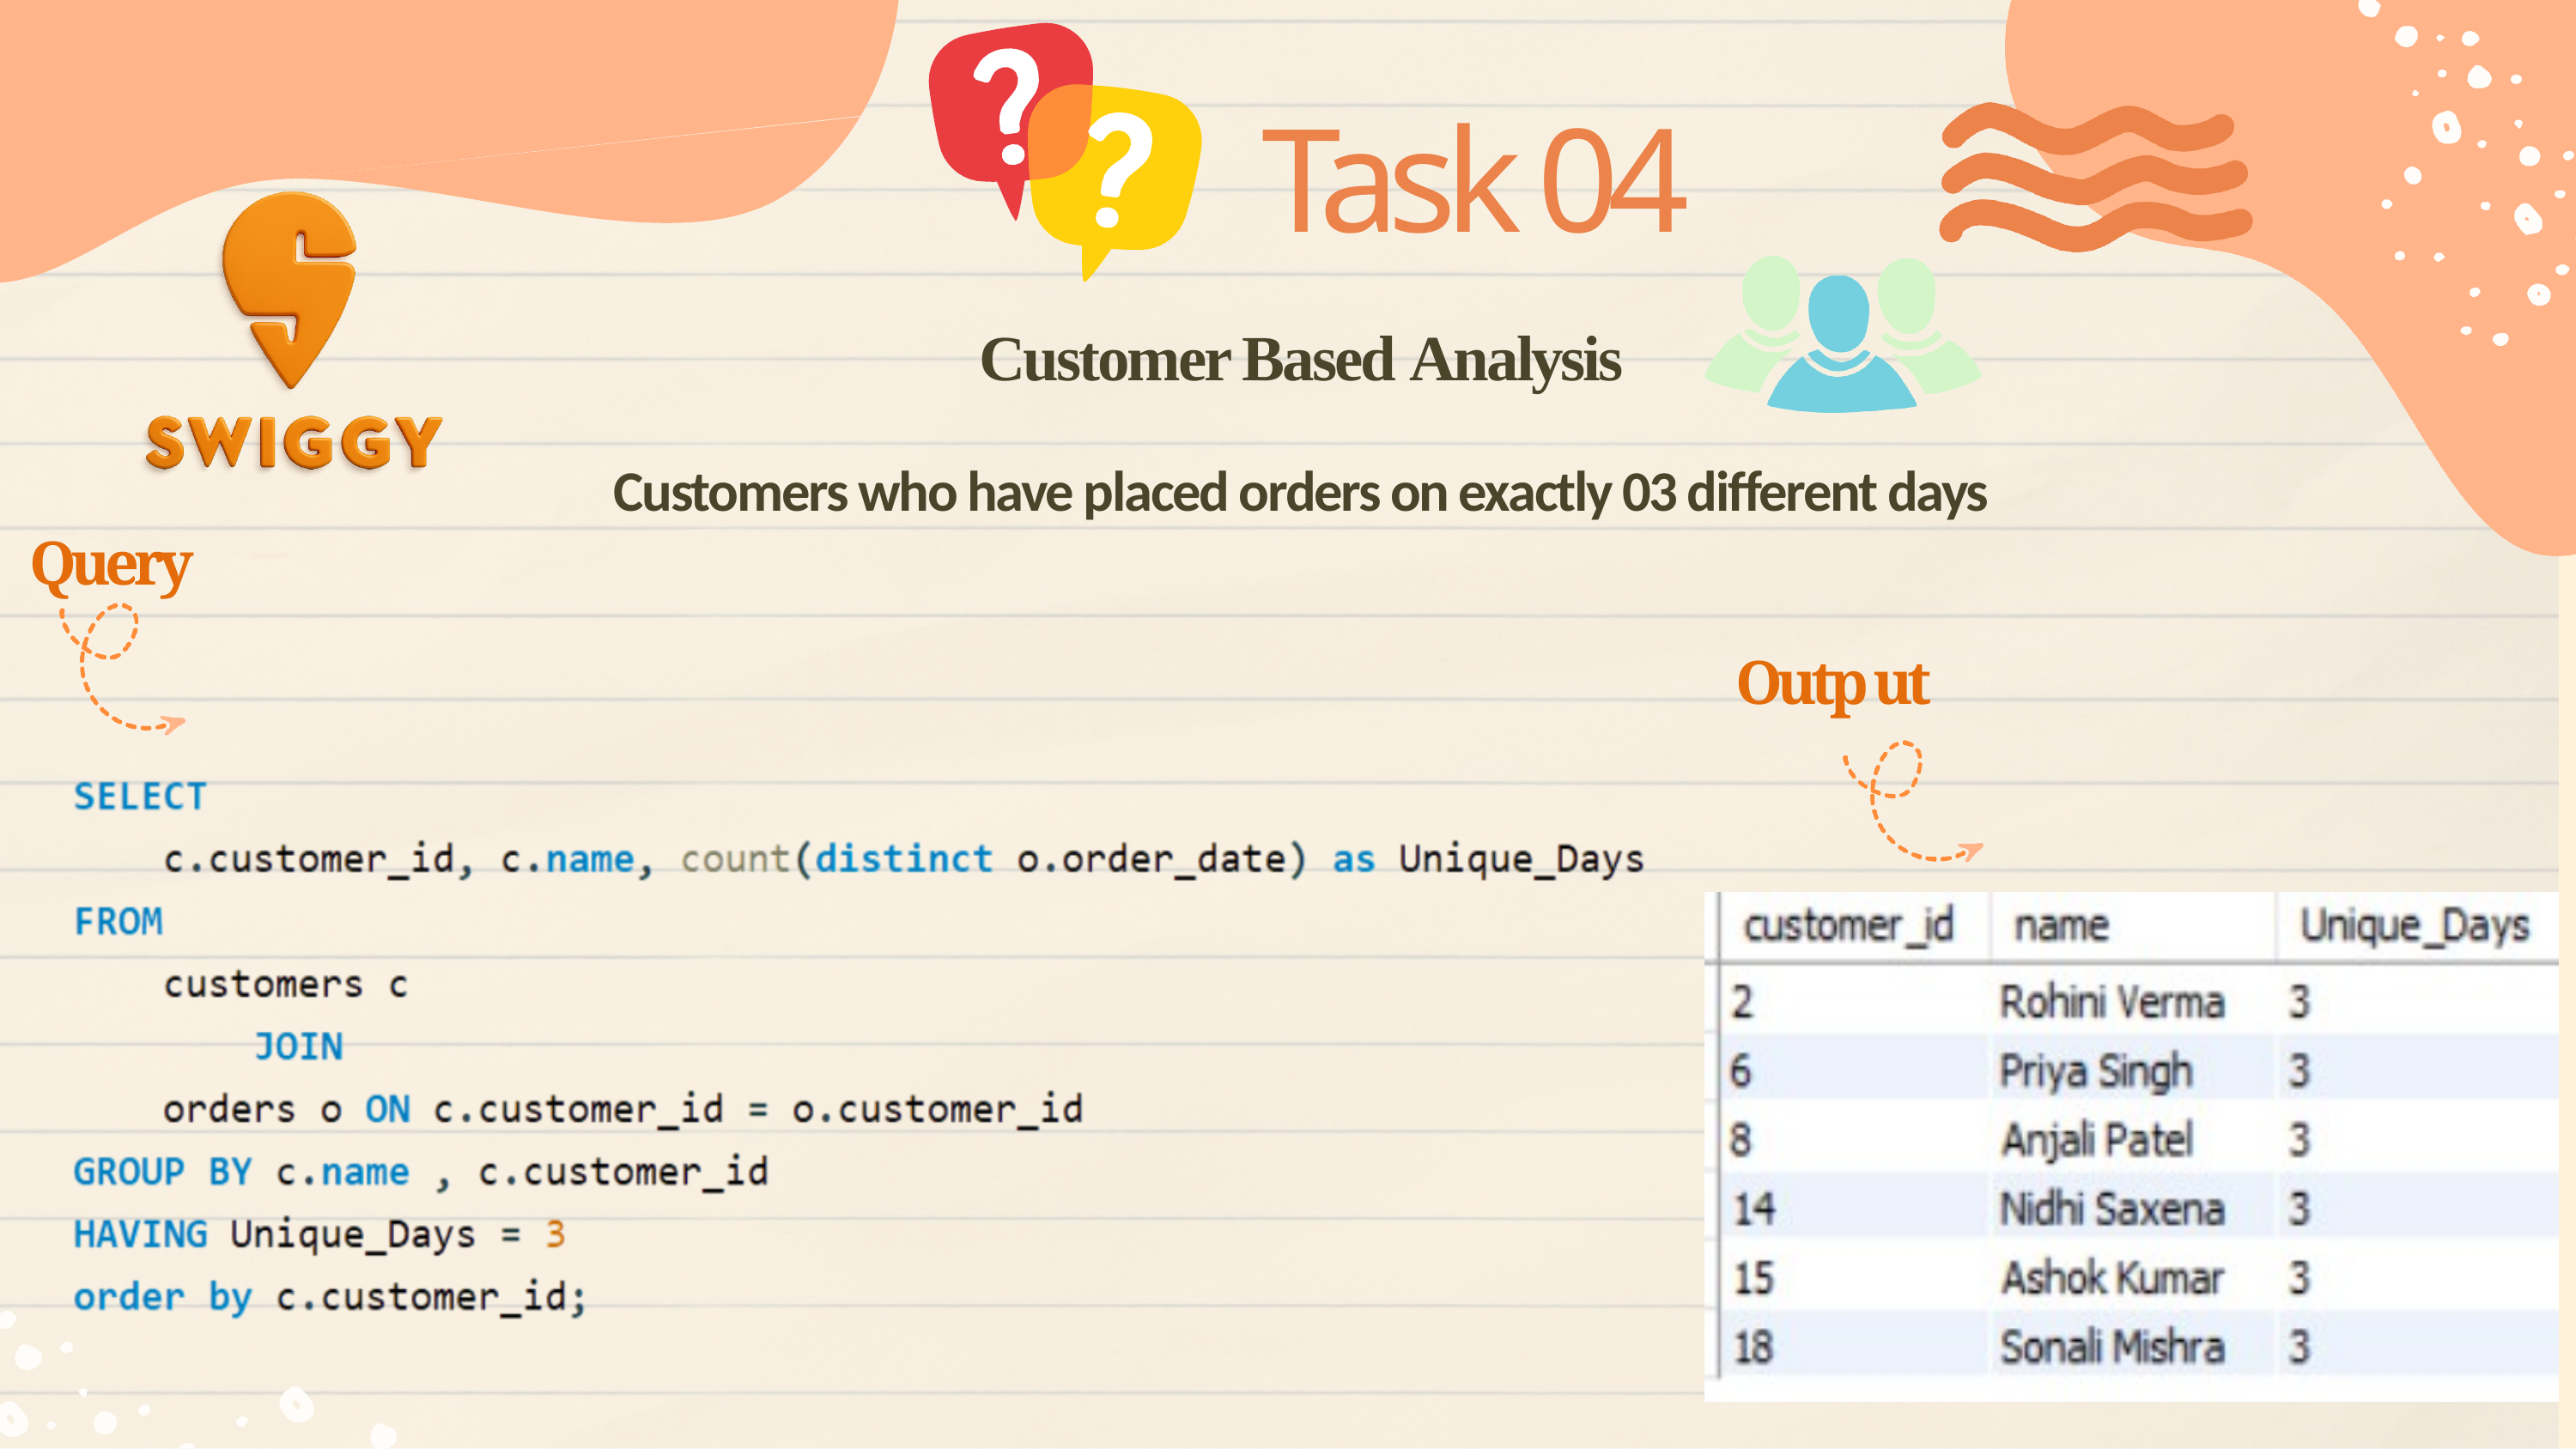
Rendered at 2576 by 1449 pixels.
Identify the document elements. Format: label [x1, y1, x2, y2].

text_box [0, 0, 2576, 1449]
picture [106, 154, 478, 527]
